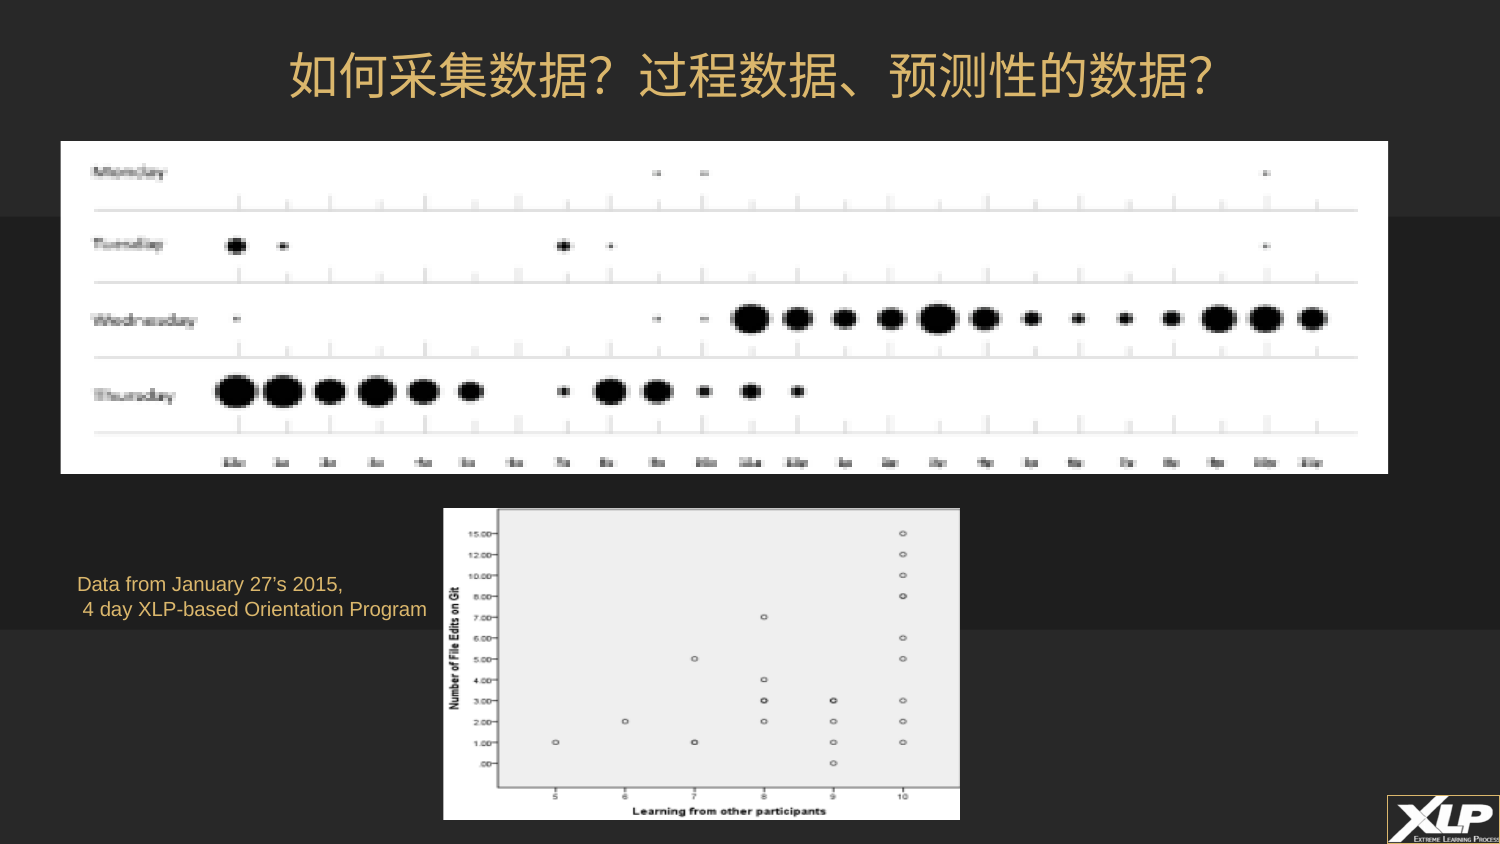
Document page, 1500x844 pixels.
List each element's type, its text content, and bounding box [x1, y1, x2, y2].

text_box Data from January 27’s 2015, 4 day XLP-based Orientation Program [62, 564, 442, 652]
picture [1387, 795, 1500, 844]
picture [60, 141, 1389, 474]
picture [443, 508, 961, 820]
text_box 如何采集数据？过程数据、预测性的数据？ [95, 38, 1426, 118]
